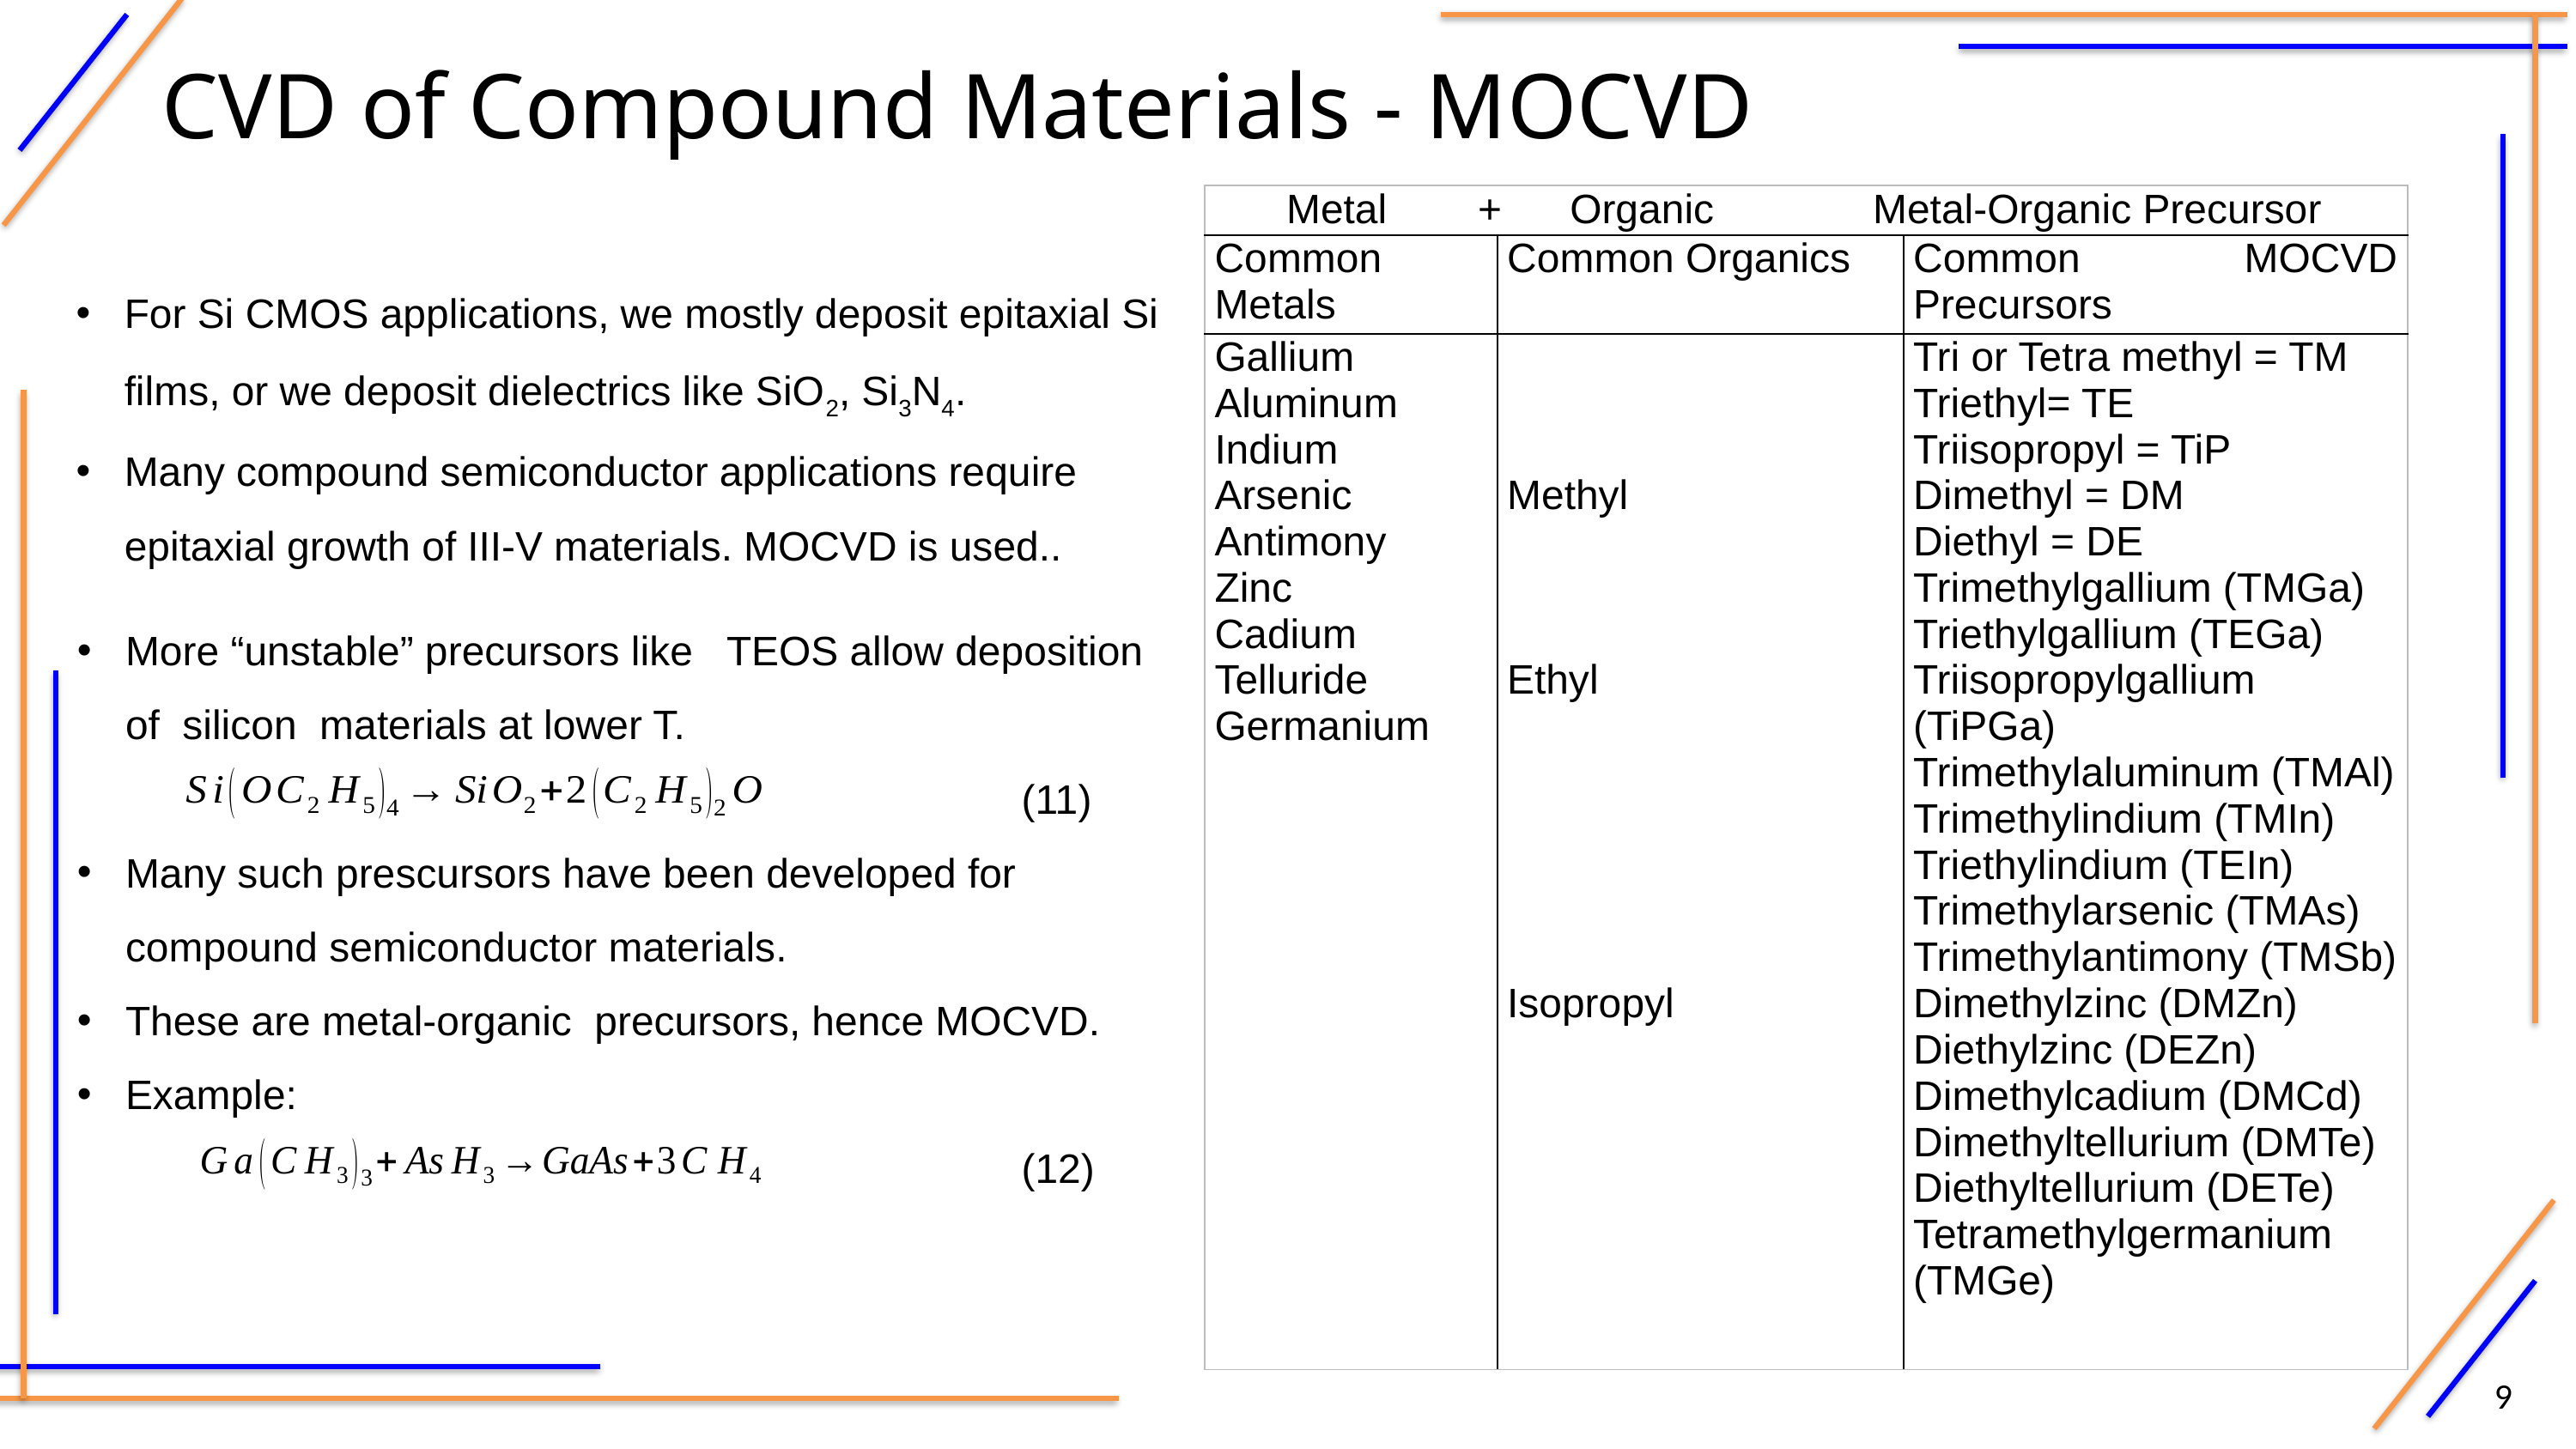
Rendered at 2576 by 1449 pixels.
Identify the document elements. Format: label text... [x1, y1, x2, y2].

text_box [2427, 1280, 2536, 1417]
text_box CVD of Compound Materials - MOCVD [1206, 236, 1497, 270]
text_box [2373, 1199, 2555, 1429]
text_box CVD of Compound Materials - MOCVD [1905, 236, 1930, 270]
text_box CVD of Compound Materials - MOCVD [1498, 236, 1903, 270]
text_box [19, 14, 128, 151]
text_box CVD of Compound Materials - MOCVD [161, 43, 1930, 256]
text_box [3, 0, 184, 226]
text_box More “unstable” precursors like TEOS allow deposition of silicon materials at lower T. (11) Many such prescursors have been developed for compound semiconductor materials. These are metal-organic precursors, hence MOCVD. Example: (12) [64, 593, 1197, 1198]
text_box For Si CMOS applications, we mostly deposit epitaxial Si films, or we deposit dielectrics like SiO2, Si3N4. Many compound semiconductor applications require epitaxial growth of III-V materials. MOCVD is used.. [63, 256, 1223, 768]
